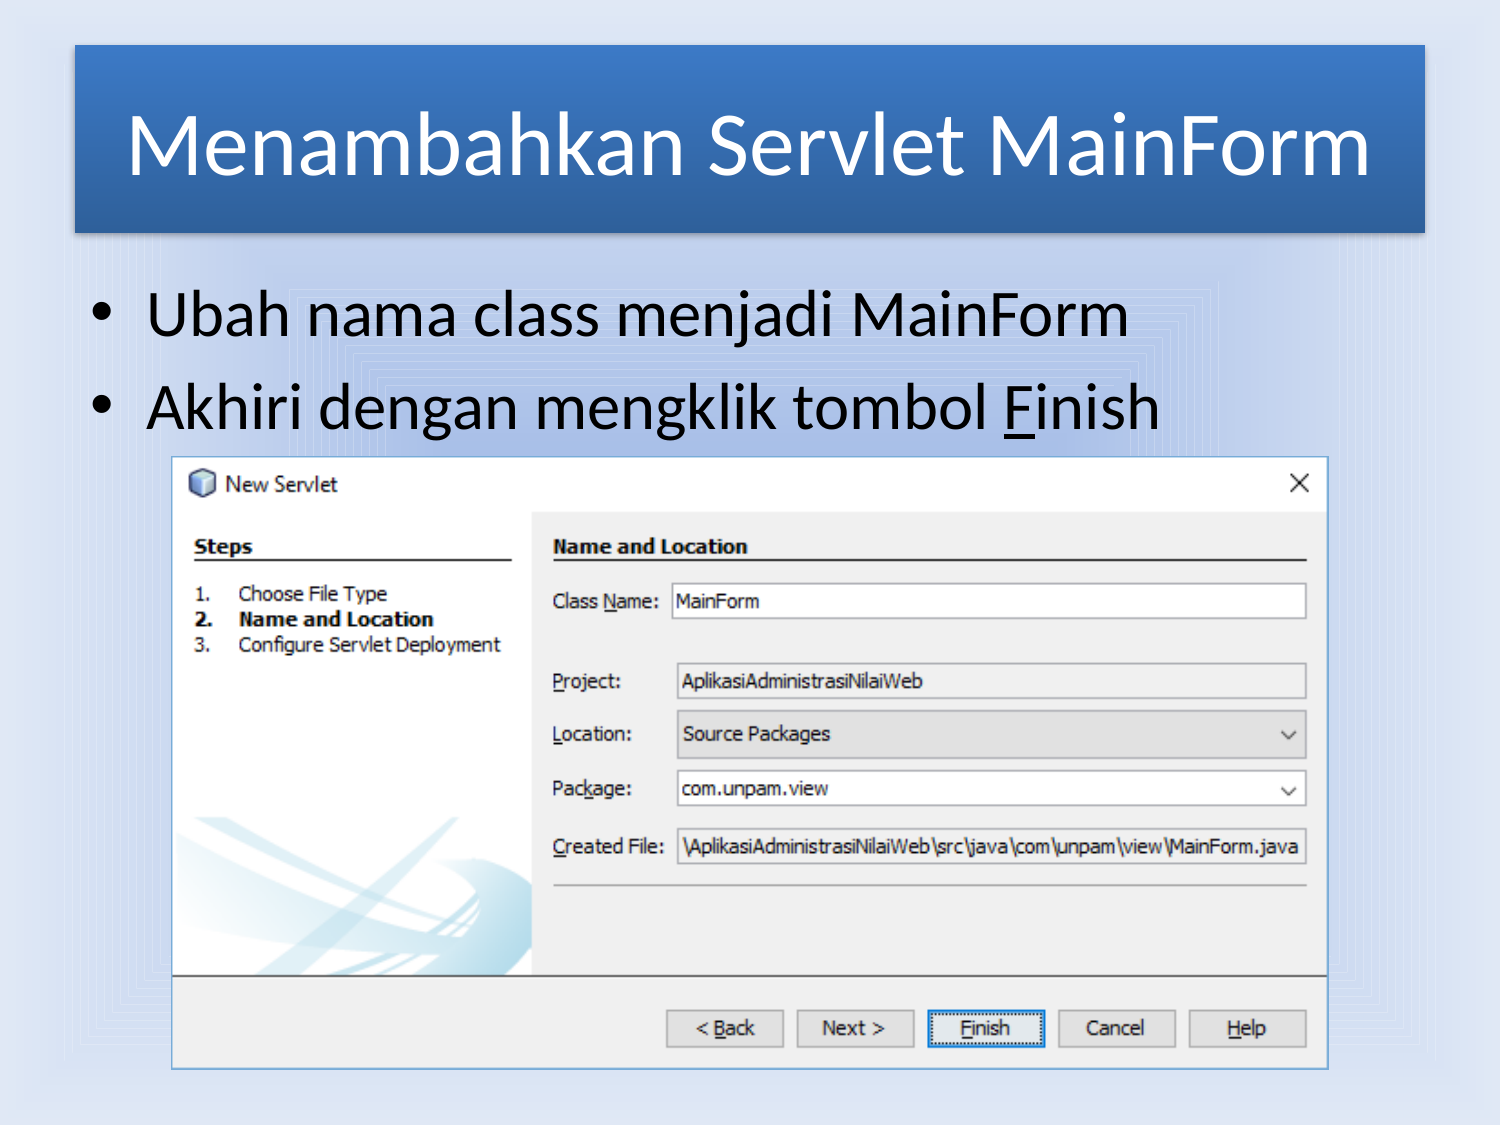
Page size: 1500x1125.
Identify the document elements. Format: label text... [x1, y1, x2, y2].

picture [170, 455, 1329, 1070]
list Ubah nama class menjadi MainForm Akhiri dengan mengklik tombol Finish [75, 262, 1425, 457]
title Menambahkan Servlet MainForm [75, 45, 1425, 233]
